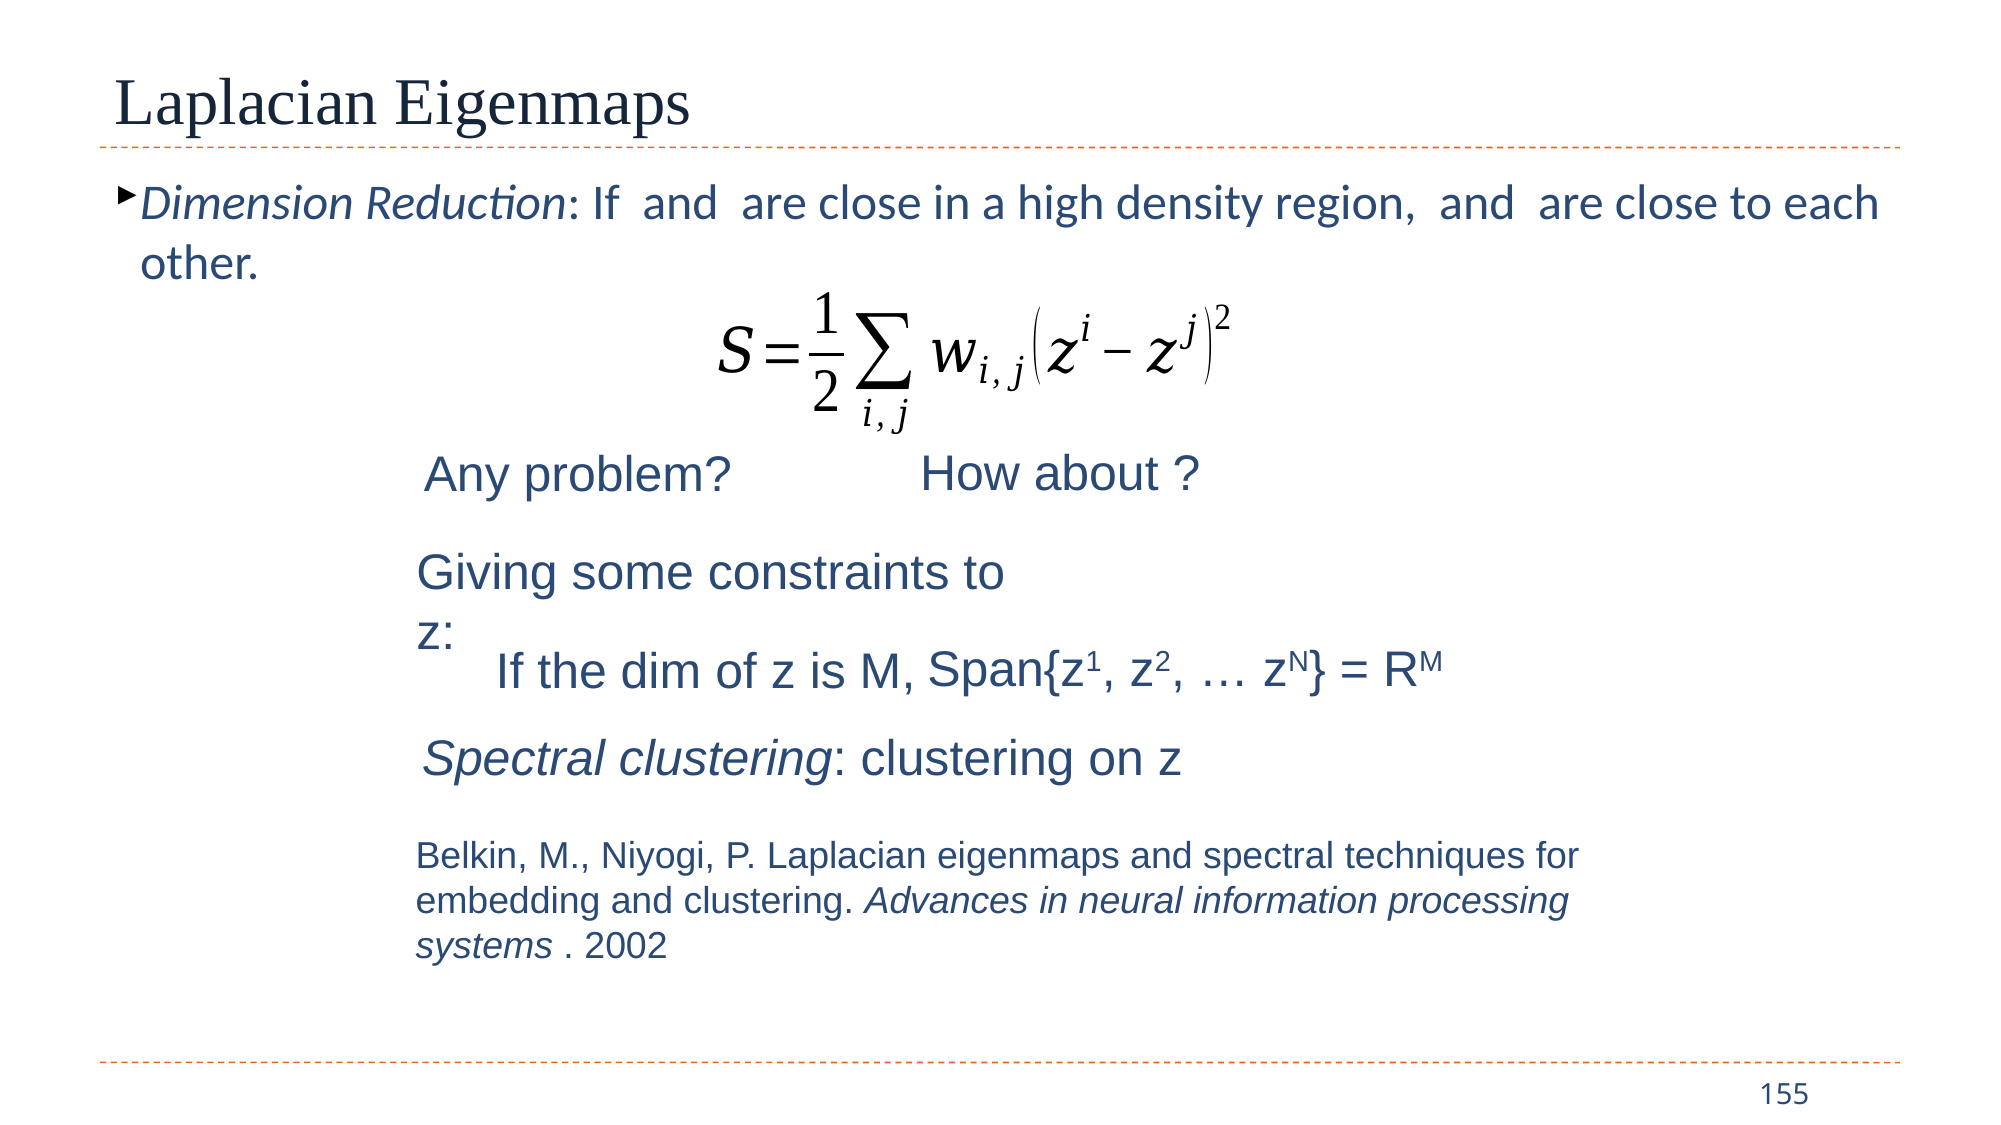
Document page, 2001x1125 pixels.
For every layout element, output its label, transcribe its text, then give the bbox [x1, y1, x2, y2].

text_box Span{z1, z2, … zN} = RM [912, 628, 1484, 704]
text_box Any problem? [375, 434, 781, 509]
text_box Spectral clustering: clustering on z [407, 718, 1299, 793]
text_box Giving some constraints to z: [401, 531, 1023, 667]
text_box Belkin, M., Niyogi, P. Laplacian eigenmaps and spectral techniques for embedding and clustering. Advances in neural information processing systems . 2002 [400, 823, 1690, 974]
text_box If the dim of z is M, [480, 631, 1052, 707]
title Laplacian Eigenmaps [99, 24, 1900, 146]
